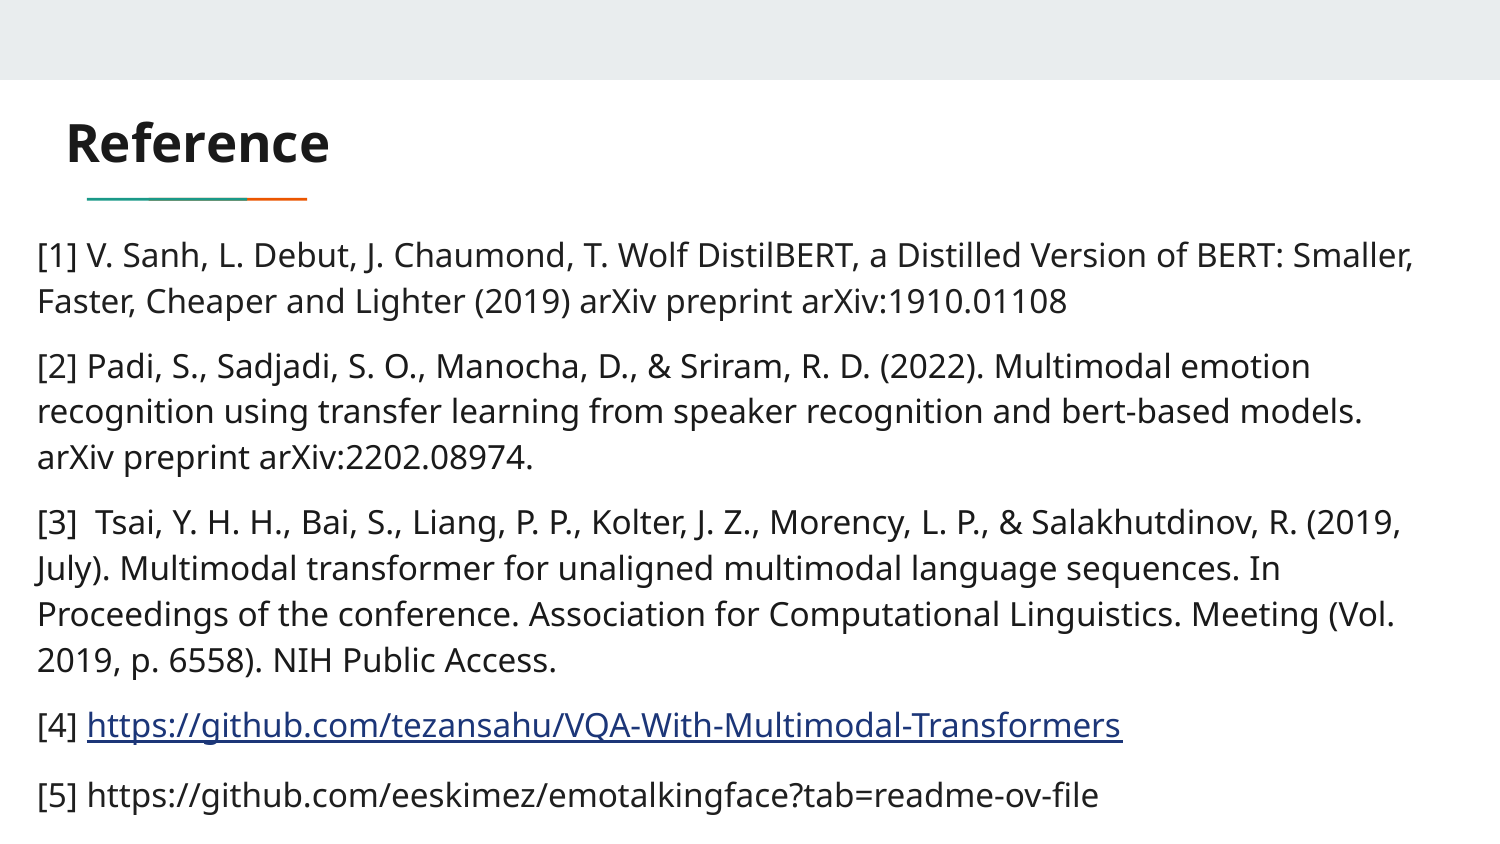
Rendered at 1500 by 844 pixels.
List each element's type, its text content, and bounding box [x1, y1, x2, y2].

list [1] V. Sanh, L. Debut, J. Chaumond, T. Wolf DistilBERT, a Distilled Version of BERT: Smaller, Faster, Cheaper and Lighter (2019) arXiv preprint arXiv:1910.01108 [2] Padi, S., Sadjadi, S. O., Manocha, D., & Sriram, R. D. (2022). Multimodal emotion recognition using transfer learning from speaker recognition and bert-based models. arXiv preprint arXiv:2202.08974. [3] Tsai, Y. H. H., Bai, S., Liang, P. P., Kolter, J. Z., Morency, L. P., & Salakhutdinov, R. (2019, July). Multimodal transformer for unaligned multimodal language sequences. In Proceedings of the conference. Association for Computational Linguistics. Meeting (Vol. 2019, p. 6558). NIH Public Access. [4] https://github.com/tezansahu/VQA-With-Multimodal-Transformers [5] https://github.com/eeskimez/emotalkingface?tab=readme-ov-file [21, 213, 1463, 835]
title Reference [50, 95, 1312, 183]
